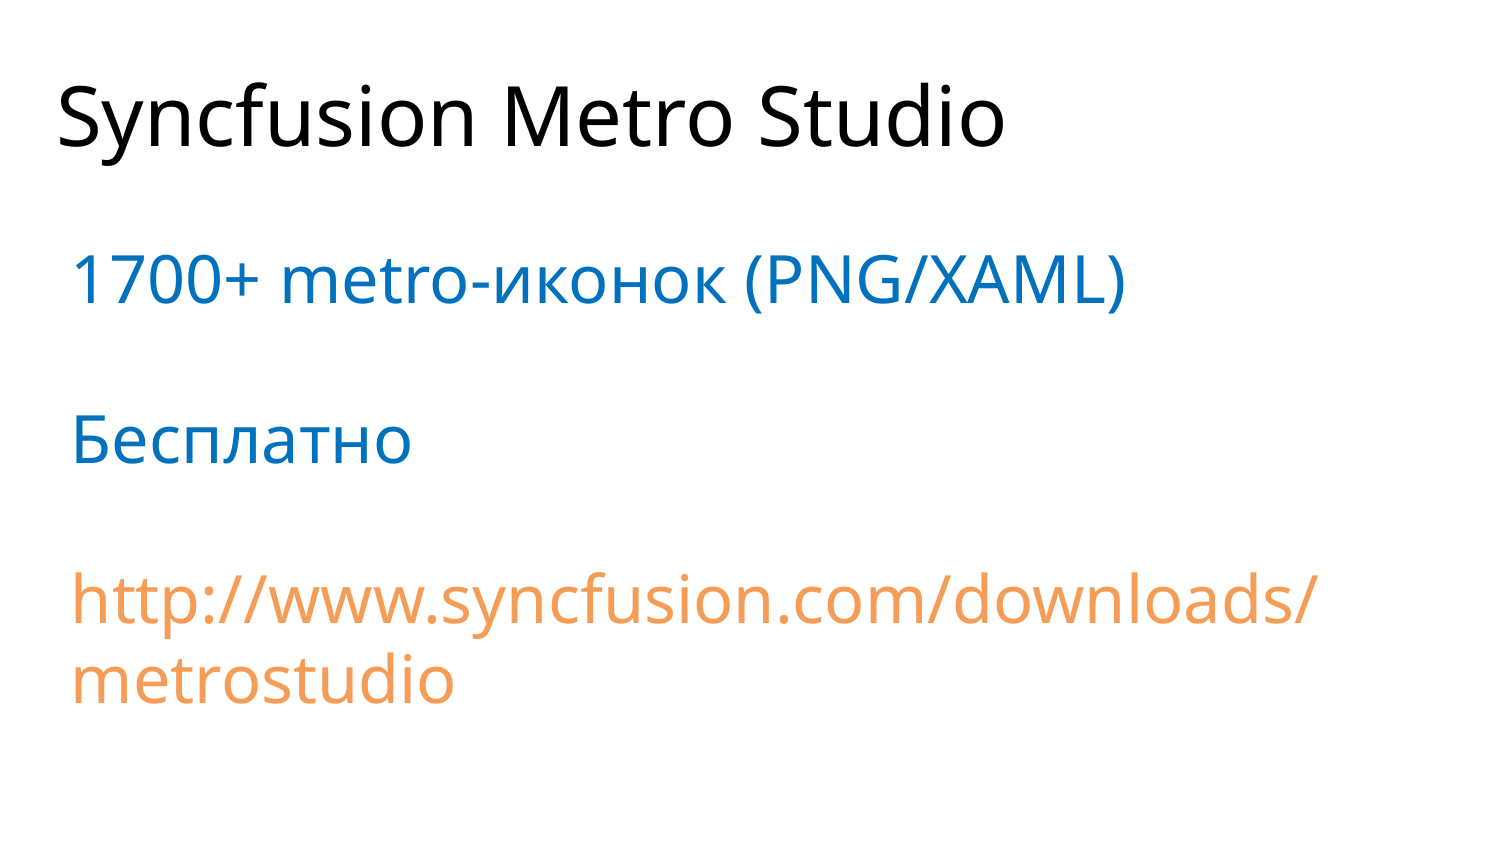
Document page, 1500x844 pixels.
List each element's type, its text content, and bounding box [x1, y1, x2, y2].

title Syncfusion Metro Studio [55, 52, 1444, 171]
text_box 1700+ metro-иконок (PNG/XAML) Бесплатно http://www.syncfusion.com/downloads/metrostudio [55, 229, 1474, 725]
